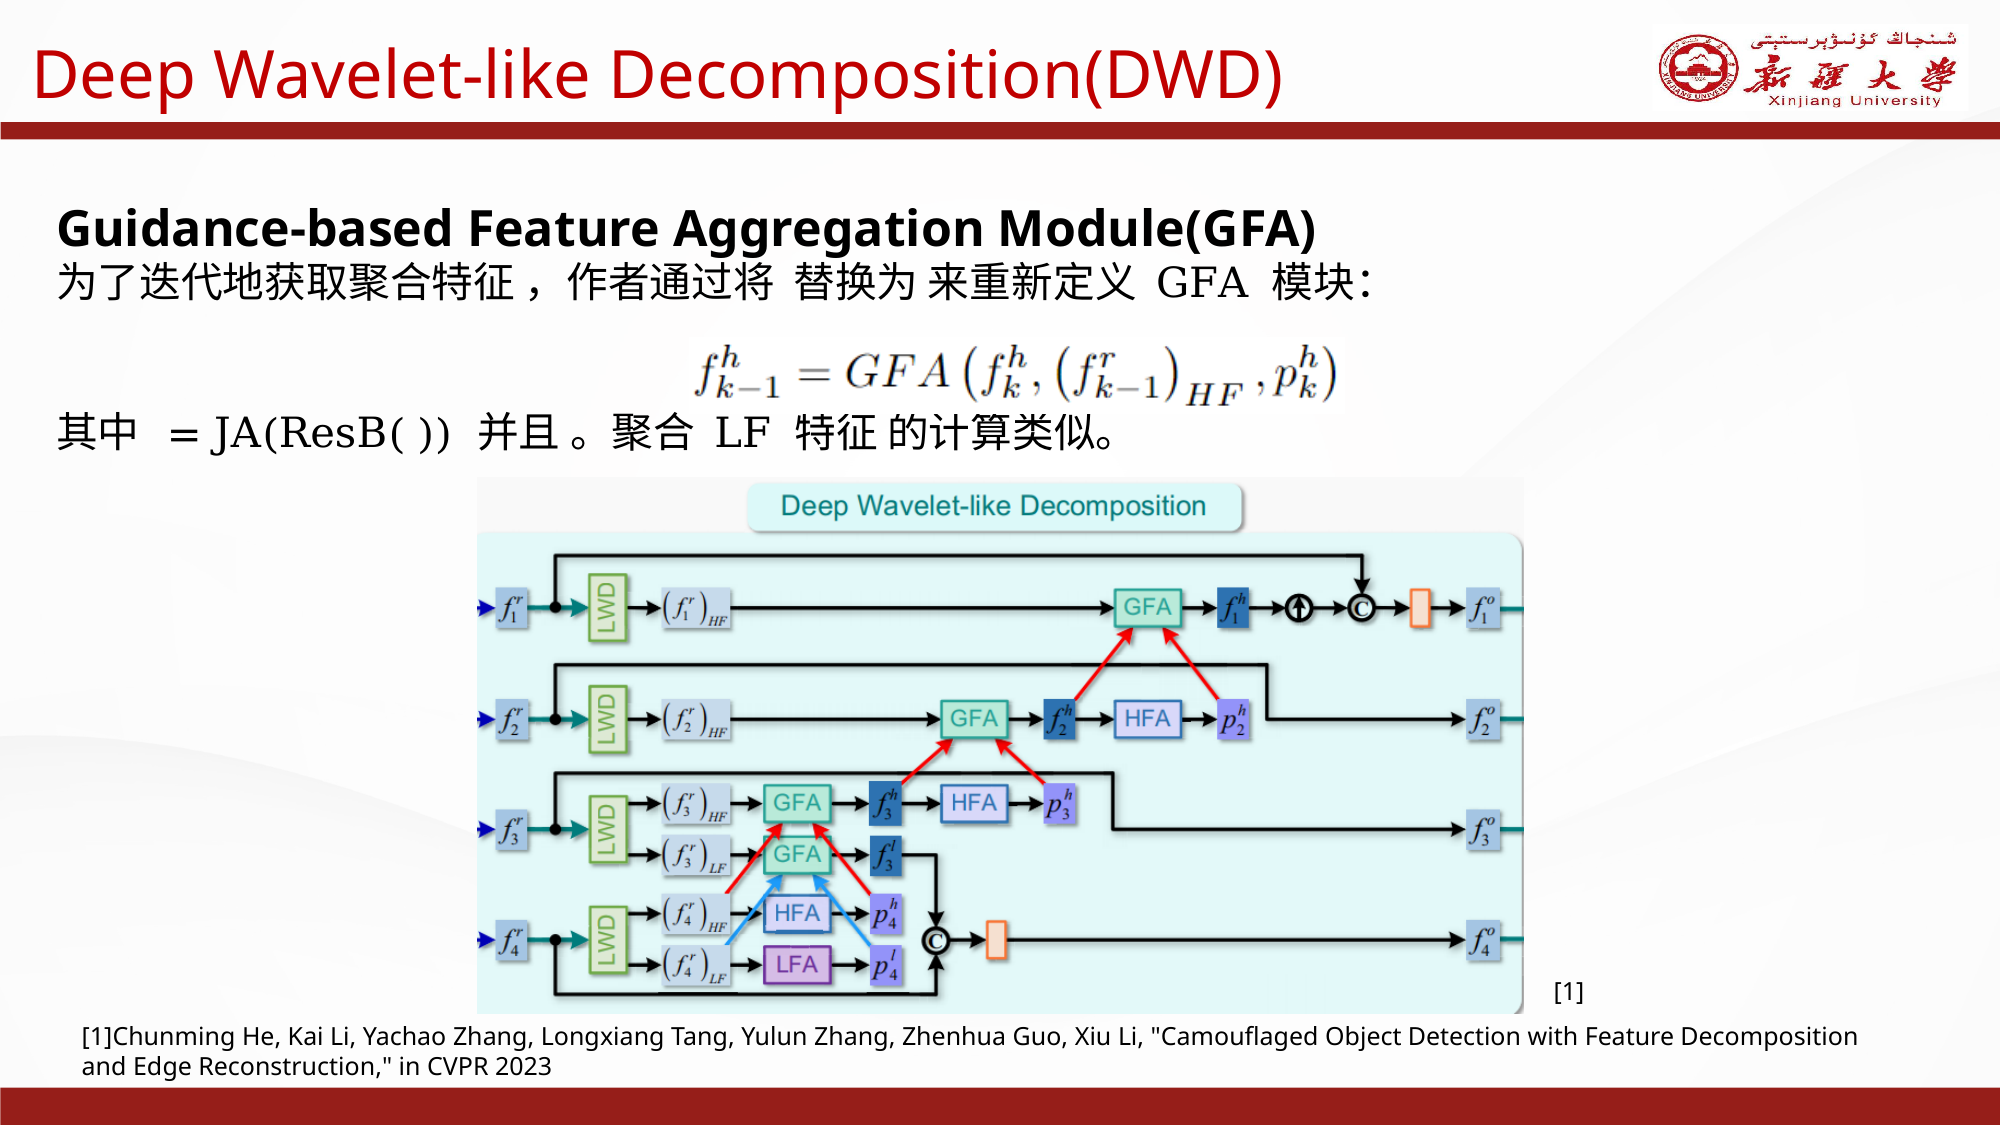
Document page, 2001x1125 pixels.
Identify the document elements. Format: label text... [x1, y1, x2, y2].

text_box [1]Chunming He, Kai Li, Yachao Zhang, Longxiang Tang, Yulun Zhang, Zhenhua Guo, Xiu Li, "Camouflaged Object Detection with Feature Decomposition and Edge Reconstruction," in CVPR 2023 [66, 1013, 1934, 1088]
text_box [0, 1086, 2000, 1125]
text_box Deep Wavelet-like Decomposition(DWD) [31, 24, 1423, 113]
text_box [1] [1538, 968, 1610, 1013]
picture [0, 140, 2000, 1086]
text_box [0, 121, 2000, 140]
picture [0, 0, 2000, 121]
